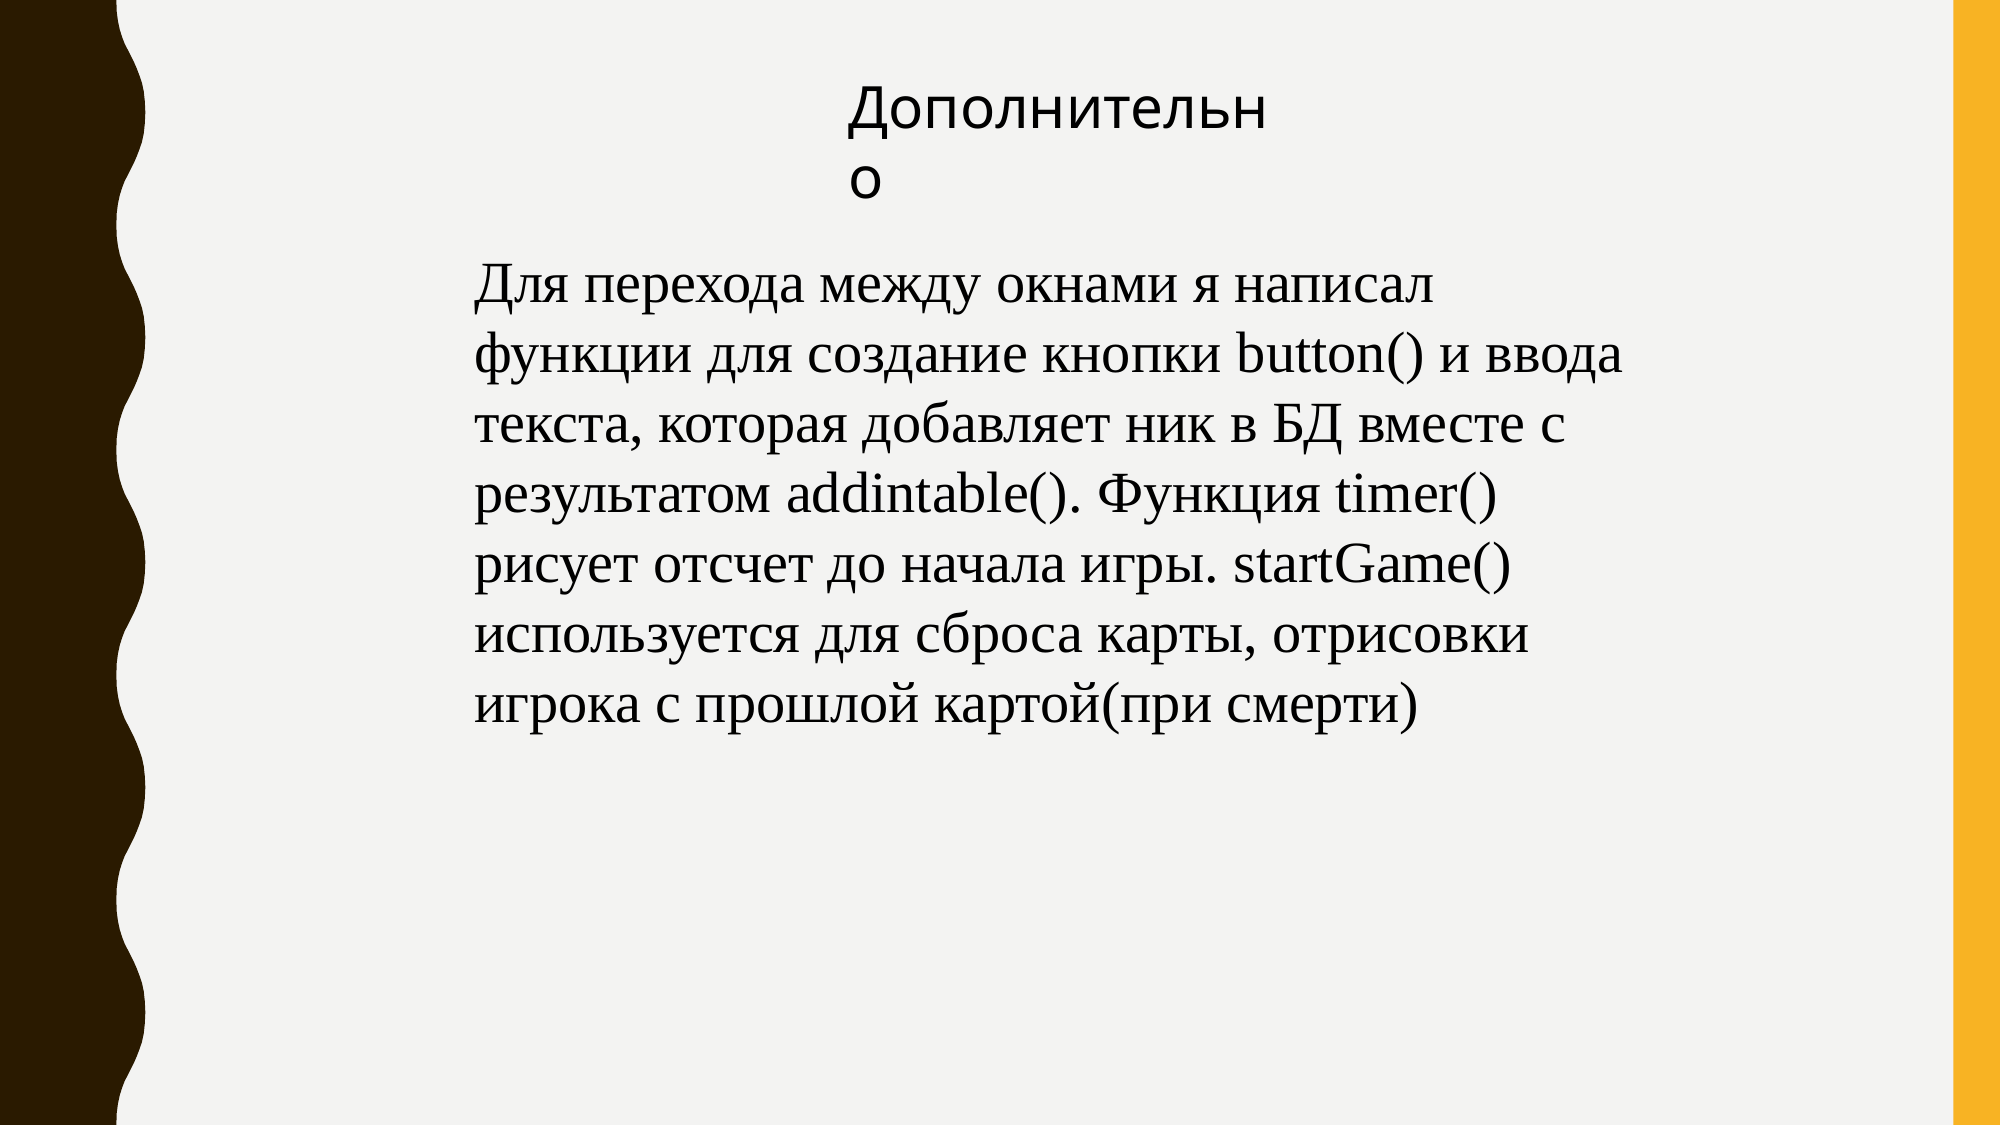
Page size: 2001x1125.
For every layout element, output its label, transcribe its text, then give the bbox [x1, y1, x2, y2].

text_box Для перехода между окнами я написал функции для создание кнопки button() и ввода текста, которая добавляет ник в БД вместе с результатом addintable(). Функция timer() рисует отсчет до начала игры. startGame() используется для сброса карты, отрисовки игрока с прошлой картой(при смерти) [459, 236, 1666, 742]
text_box Дополнительно [833, 62, 1292, 218]
